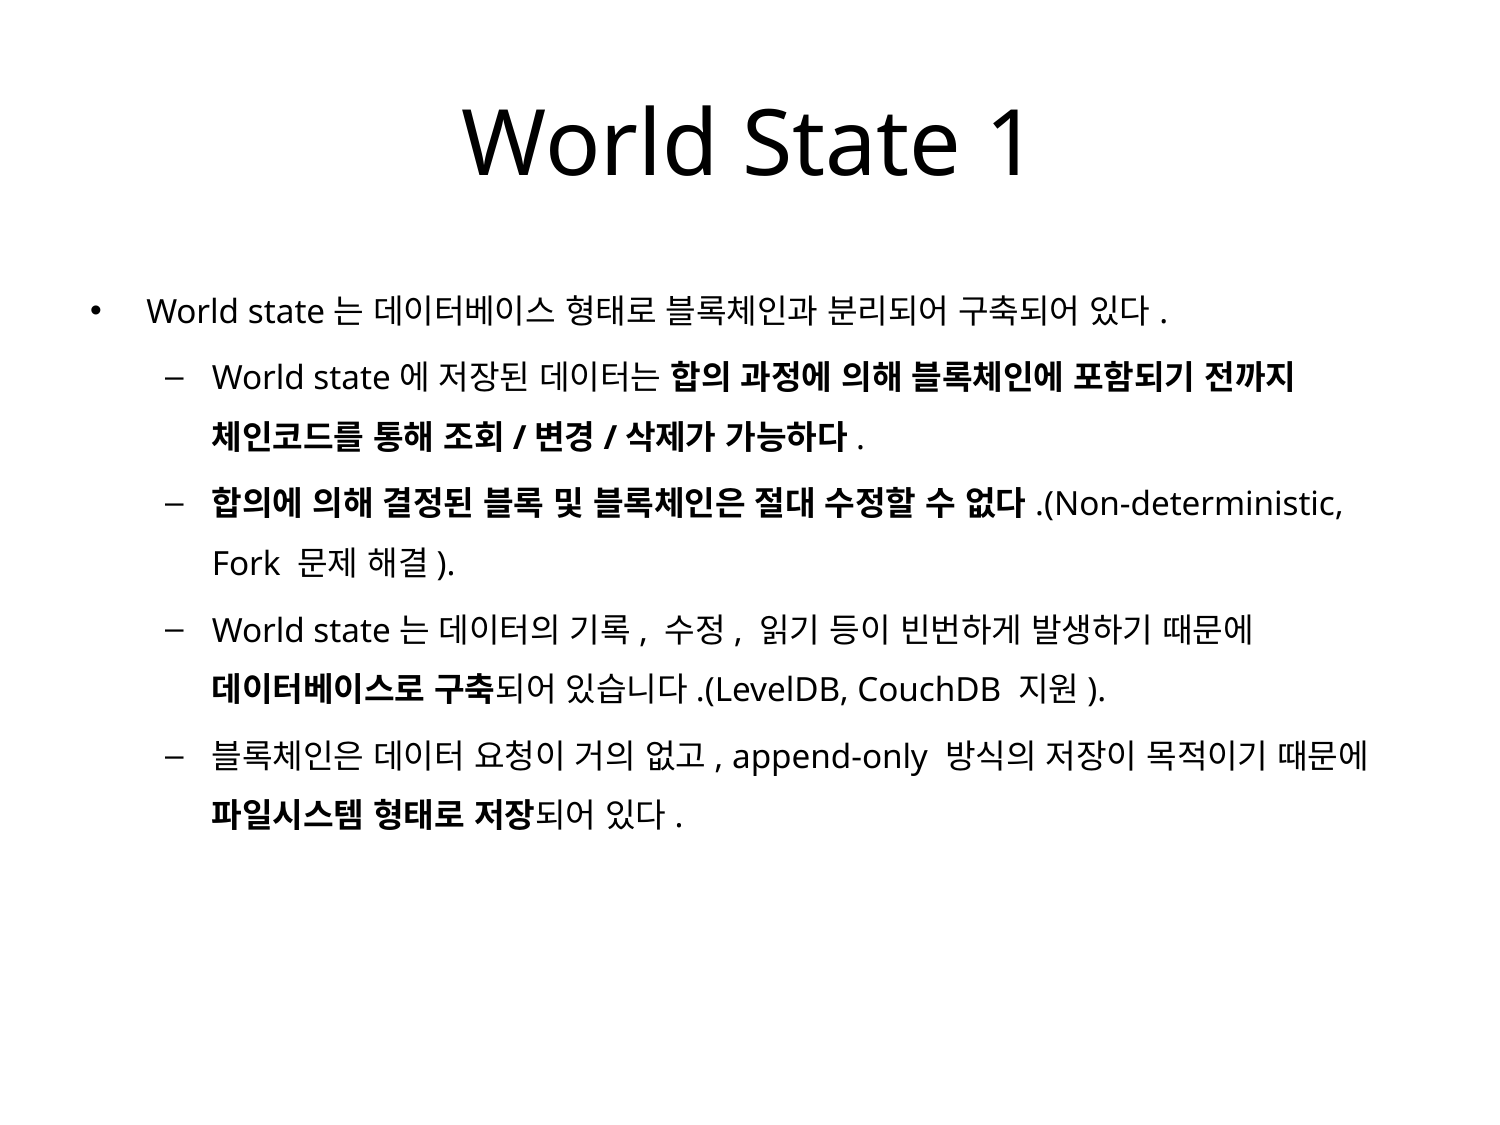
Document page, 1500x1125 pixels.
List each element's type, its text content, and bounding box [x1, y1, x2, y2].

title World State 1 [75, 45, 1425, 233]
list World state는 데이터베이스 형태로 블록체인과 분리되어 구축되어 있다. World state에 저장된 데이터는 합의 과정에 의해 블록체인에 포함되기 전까지 체인코드를 통해 조회/변경/삭제가 가능하다. 합의에 의해 결정된 블록 및 블록체인은 절대 수정할 수 없다.(Non-deterministic, Fork 문제 해결). World state는 데이터의 기록, 수정, 읽기 등이 빈번하게 발생하기 때문에 데이터베이스로 구축되어 있습니다.(LevelDB, CouchDB 지원). 블록체인은 데이터 요청이 거의 없고, append-only 방식의 저장이 목적이기 때문에 파일시스템 형태로 저장되어 있다. [75, 262, 1425, 1005]
